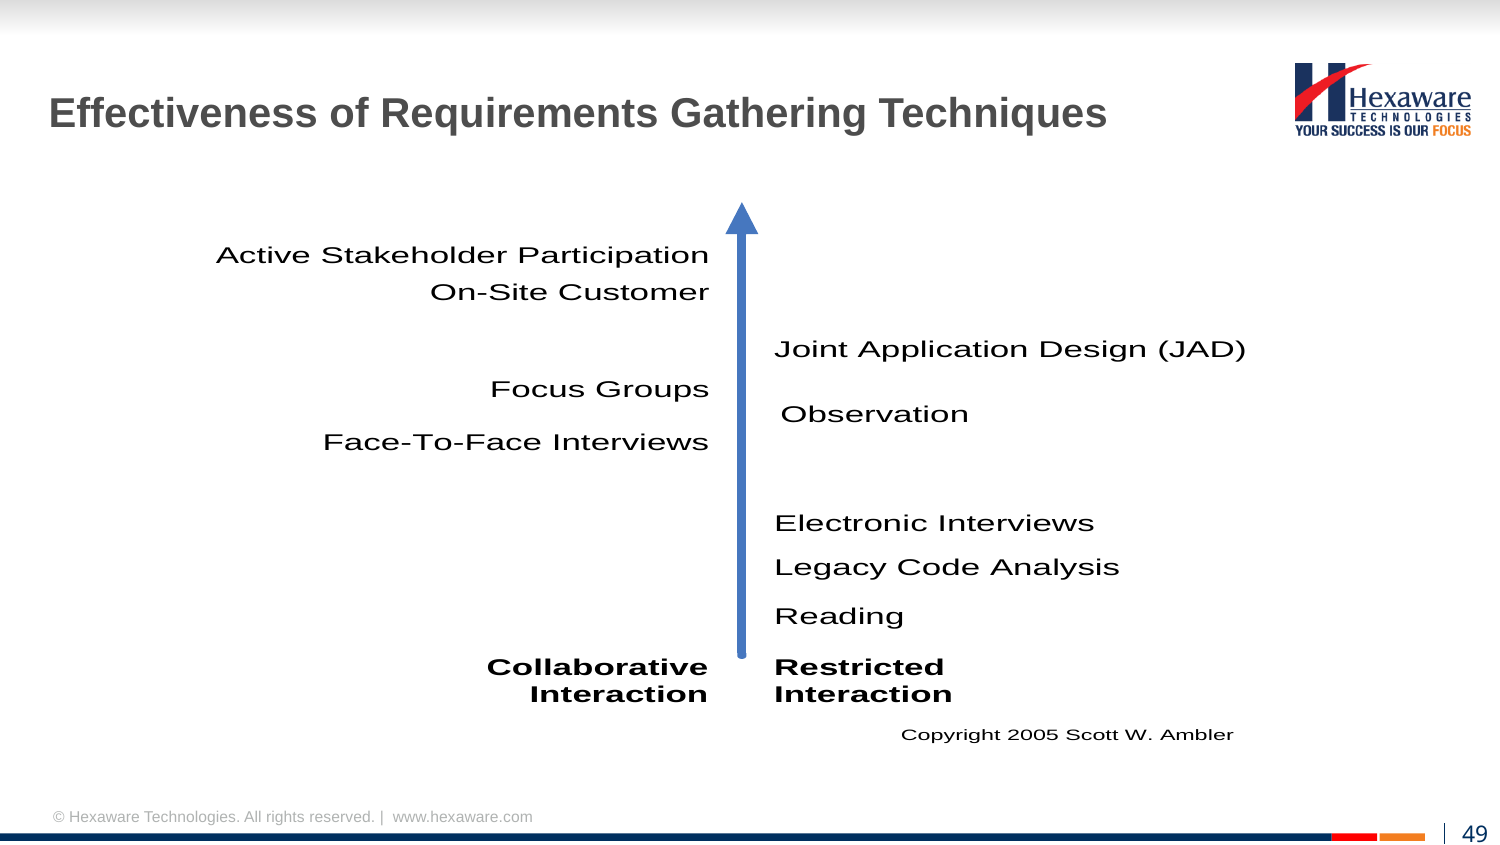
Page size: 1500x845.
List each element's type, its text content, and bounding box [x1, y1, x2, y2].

picture [1295, 63, 1471, 136]
title Effectiveness of Requirements Gathering Techniques [37, 73, 1125, 149]
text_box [212, 199, 1251, 748]
